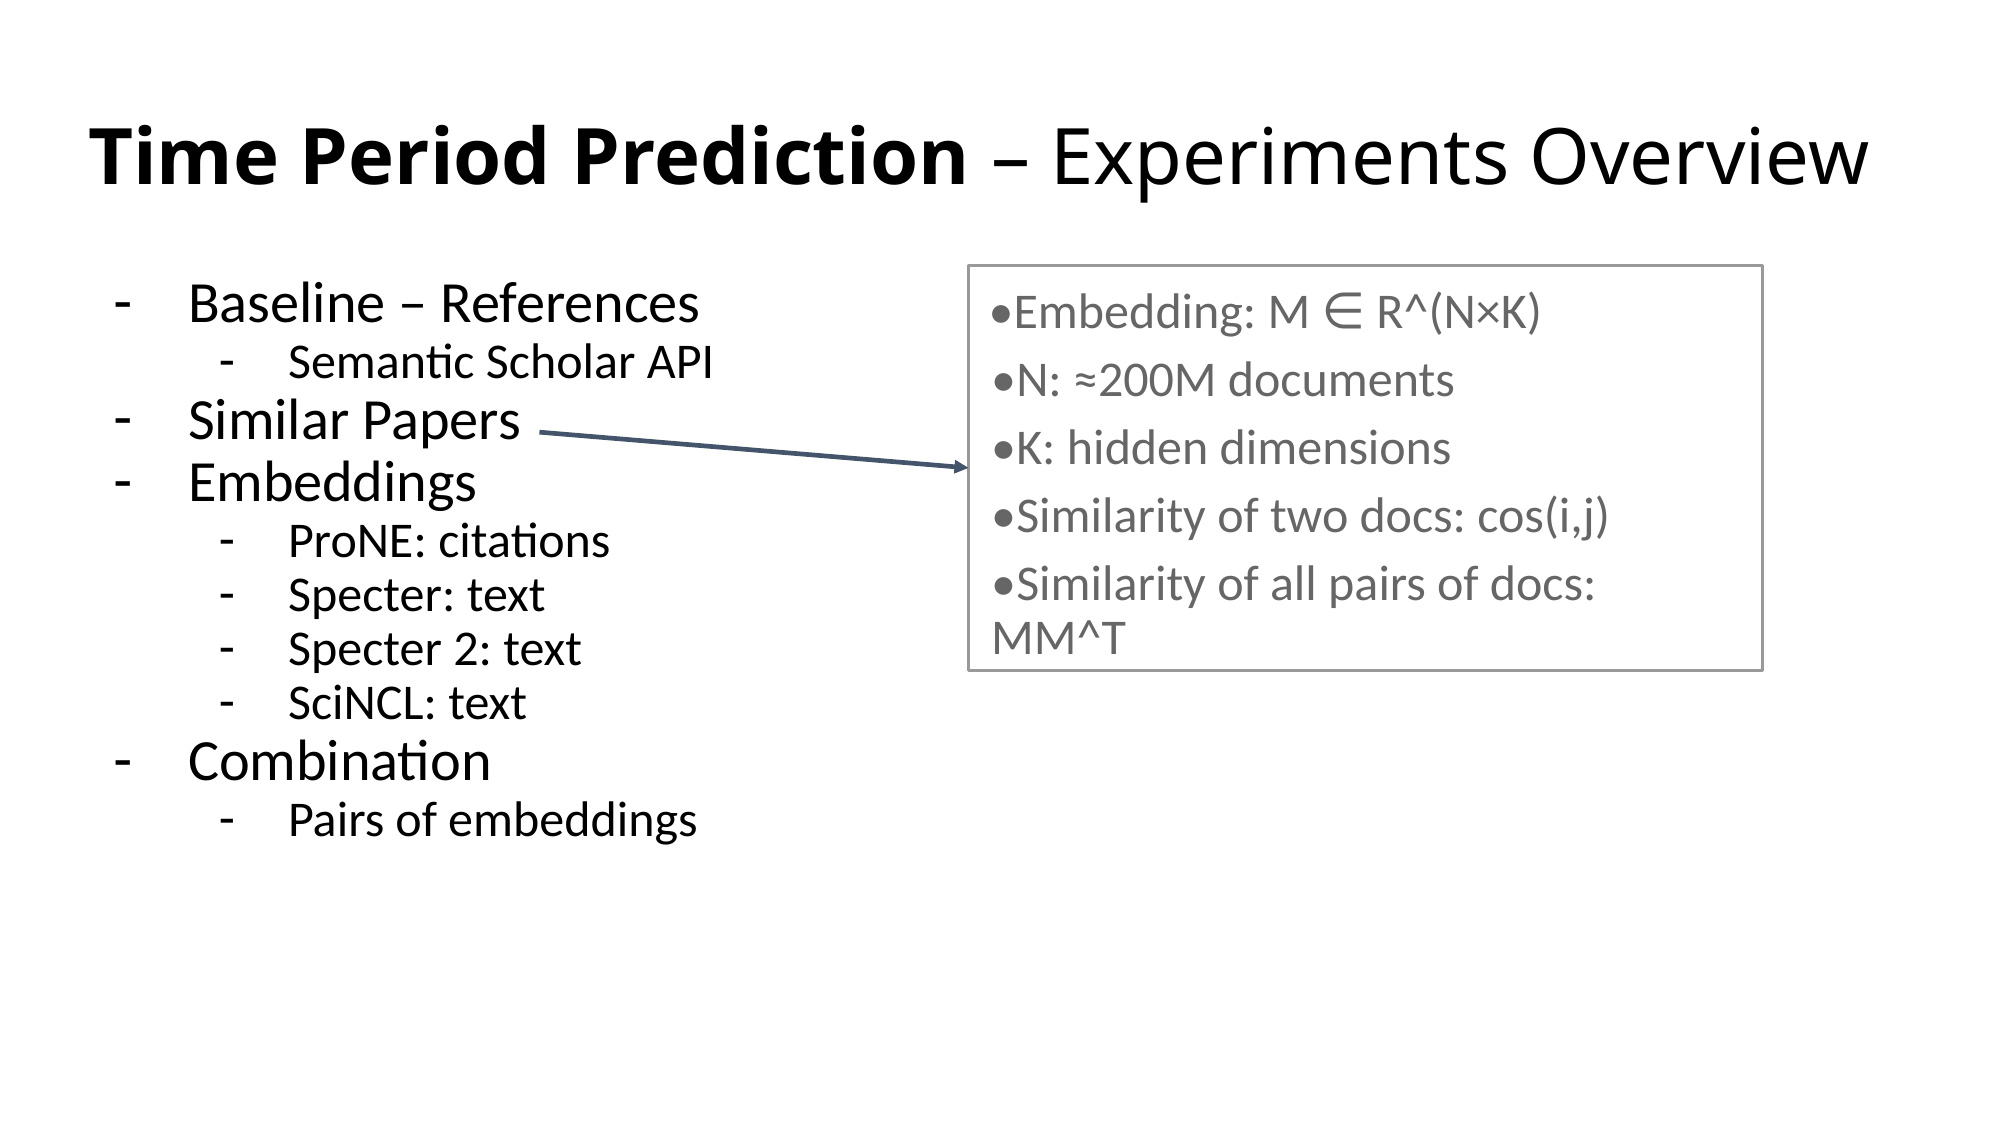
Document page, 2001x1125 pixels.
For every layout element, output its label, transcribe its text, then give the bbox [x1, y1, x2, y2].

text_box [539, 432, 969, 468]
list Baseline – References Semantic Scholar API Similar Papers Embeddings ProNE: citations Specter: text Specter 2: text SciNCL: text Combination Pairs of embeddings [68, 252, 1932, 1000]
text_box •Embedding: M ∈ R^(N×K) •N: ≈200M documents •K: hidden dimensions •Similarity of two docs: cos(i,j)⁡ •Similarity of all pairs of docs: MM^T [968, 265, 1763, 671]
title Time Period Prediction – Experiments Overview [68, 97, 1932, 223]
